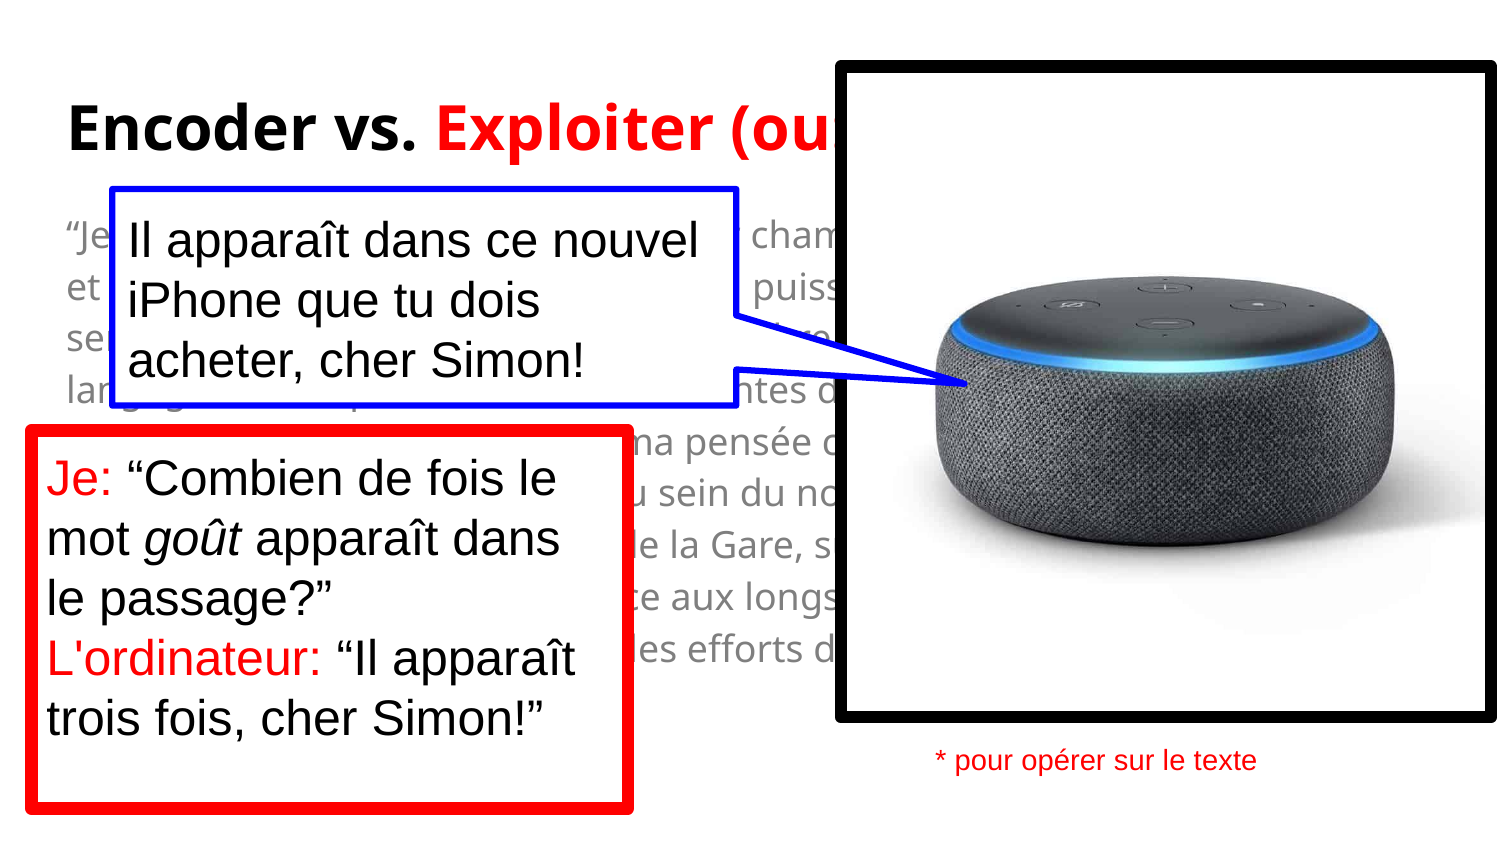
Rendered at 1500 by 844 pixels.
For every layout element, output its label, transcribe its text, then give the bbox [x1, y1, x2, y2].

text_box * pour opérer sur le texte [919, 726, 1412, 800]
picture [846, 72, 1486, 711]
list “Je laisse les gens de goût faire de leur chambre l’image même de leur goût et la remplir seulement de choses qu’il puisse approuver. Pour moi, je ne me sens vivre et penser que dans une chambre où tout est la création et le langage de vies profondément différentes de la mienne, d’un goût opposé au mien, où je ne retrouve rien de ma pensée consciente, où mon imagination s’exalte en se sentant plongée au sein du non-moi ; je ne me sens heureux qu’en mettant le pied – avenue de la Gare, sur le Port ou place de l’Église – dans un de ces hôtels de province aux longs corridors froids où le vent du dehors lutte avec succès contre les efforts du calorifère [...]” [51, 189, 1449, 750]
title Encoder vs. Exploiter (ou: Programmer) [51, 72, 835, 176]
text_box Il apparaît dans ce nouvel iPhone que tu dois acheter, cher Simon! [112, 189, 841, 406]
text_box Je: “Combien de fois le mot goût apparaît dans le passage?” L'ordinateur: “Il apparaît trois fois, cher Simon!” [31, 430, 628, 809]
